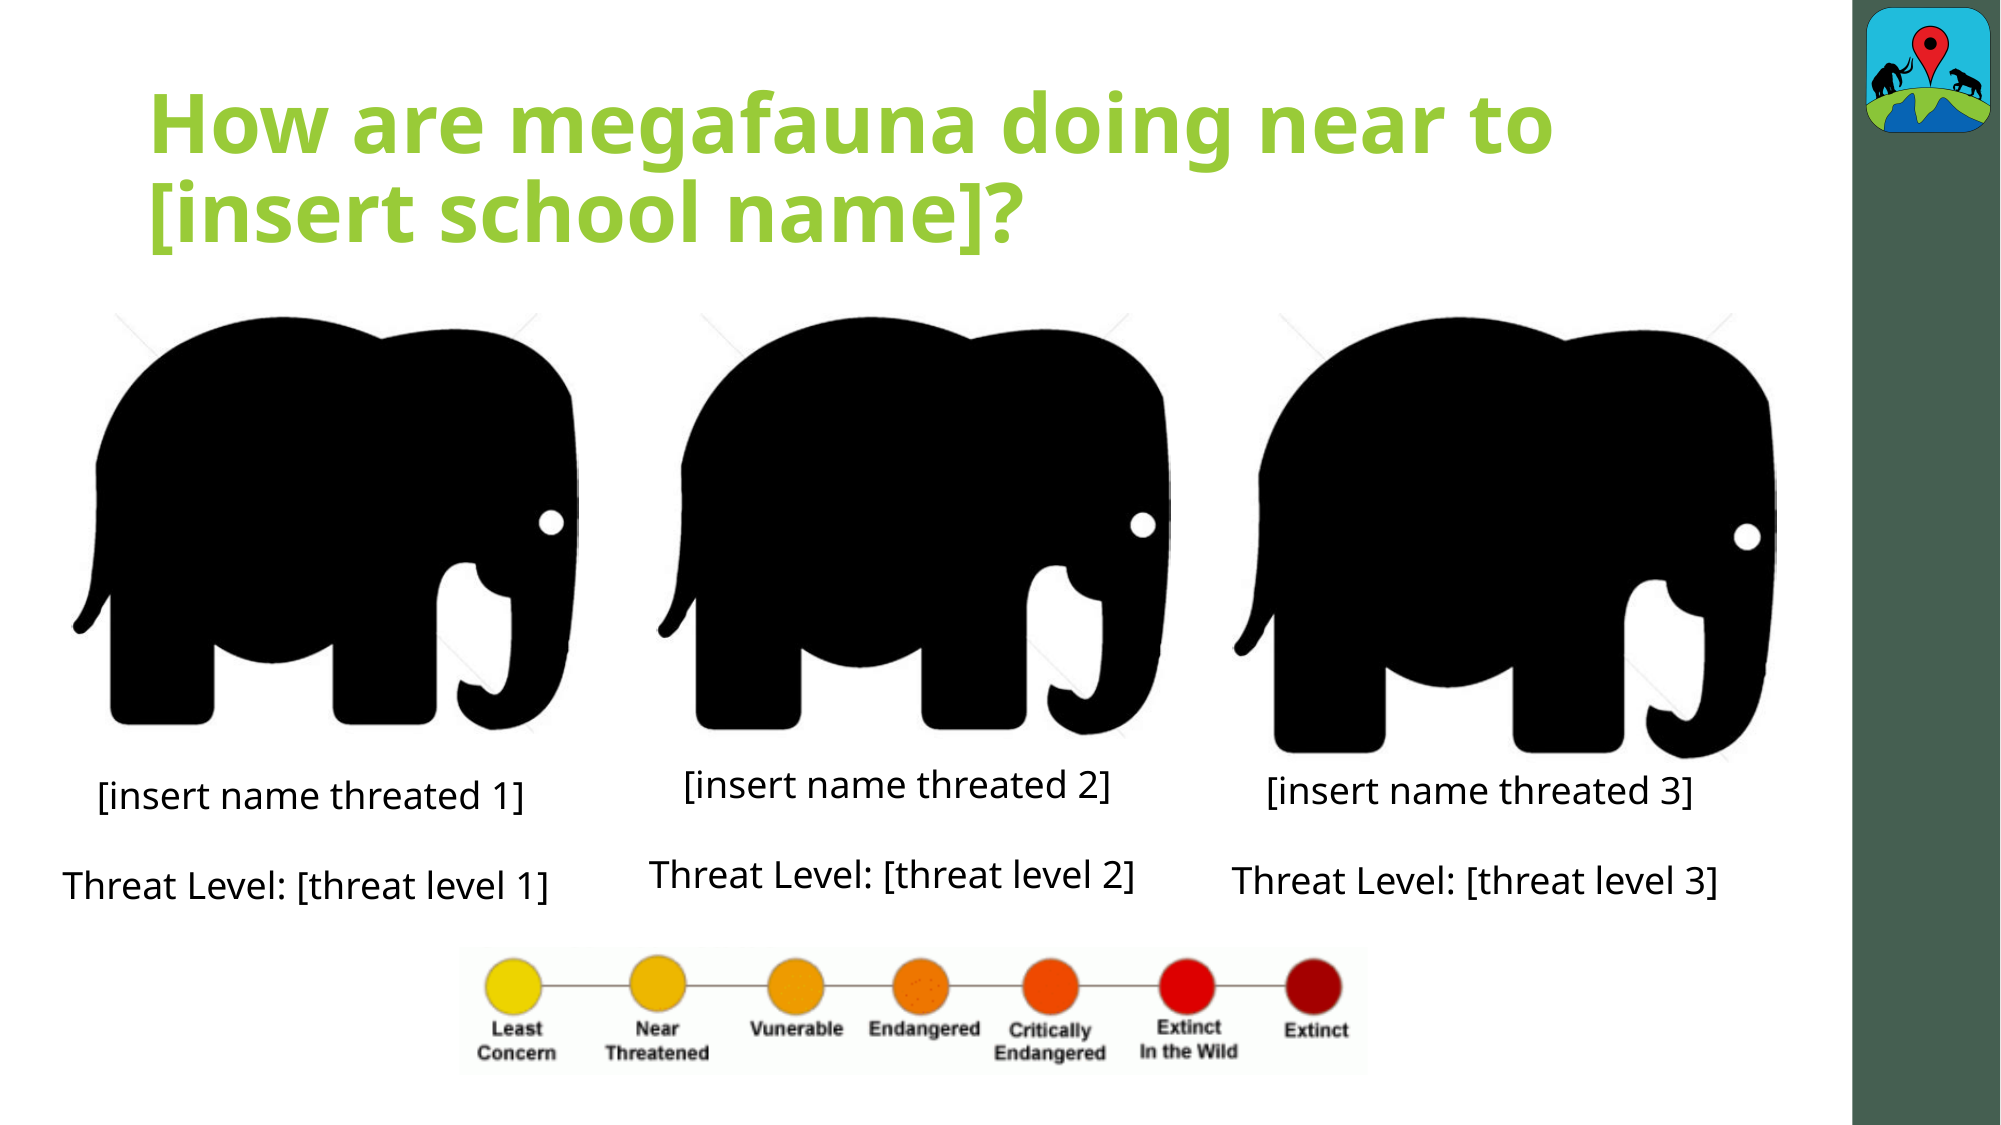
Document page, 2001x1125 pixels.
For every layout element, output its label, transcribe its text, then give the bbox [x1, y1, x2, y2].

picture [656, 313, 1171, 739]
picture [71, 313, 579, 734]
text_box [insert name threated 2] Threat Level: [threat level 2] [624, 753, 1171, 905]
text_box [insert name threated 1] Threat Level: [threat level 1] [44, 764, 578, 917]
title How are megafauna doing near to [insert school name]? [131, 71, 1722, 268]
picture [1846, 0, 2000, 146]
text_box [insert name threated 3] Threat Level: [threat level 3] [1208, 759, 1752, 912]
picture [459, 947, 1368, 1075]
picture [1232, 313, 1777, 764]
